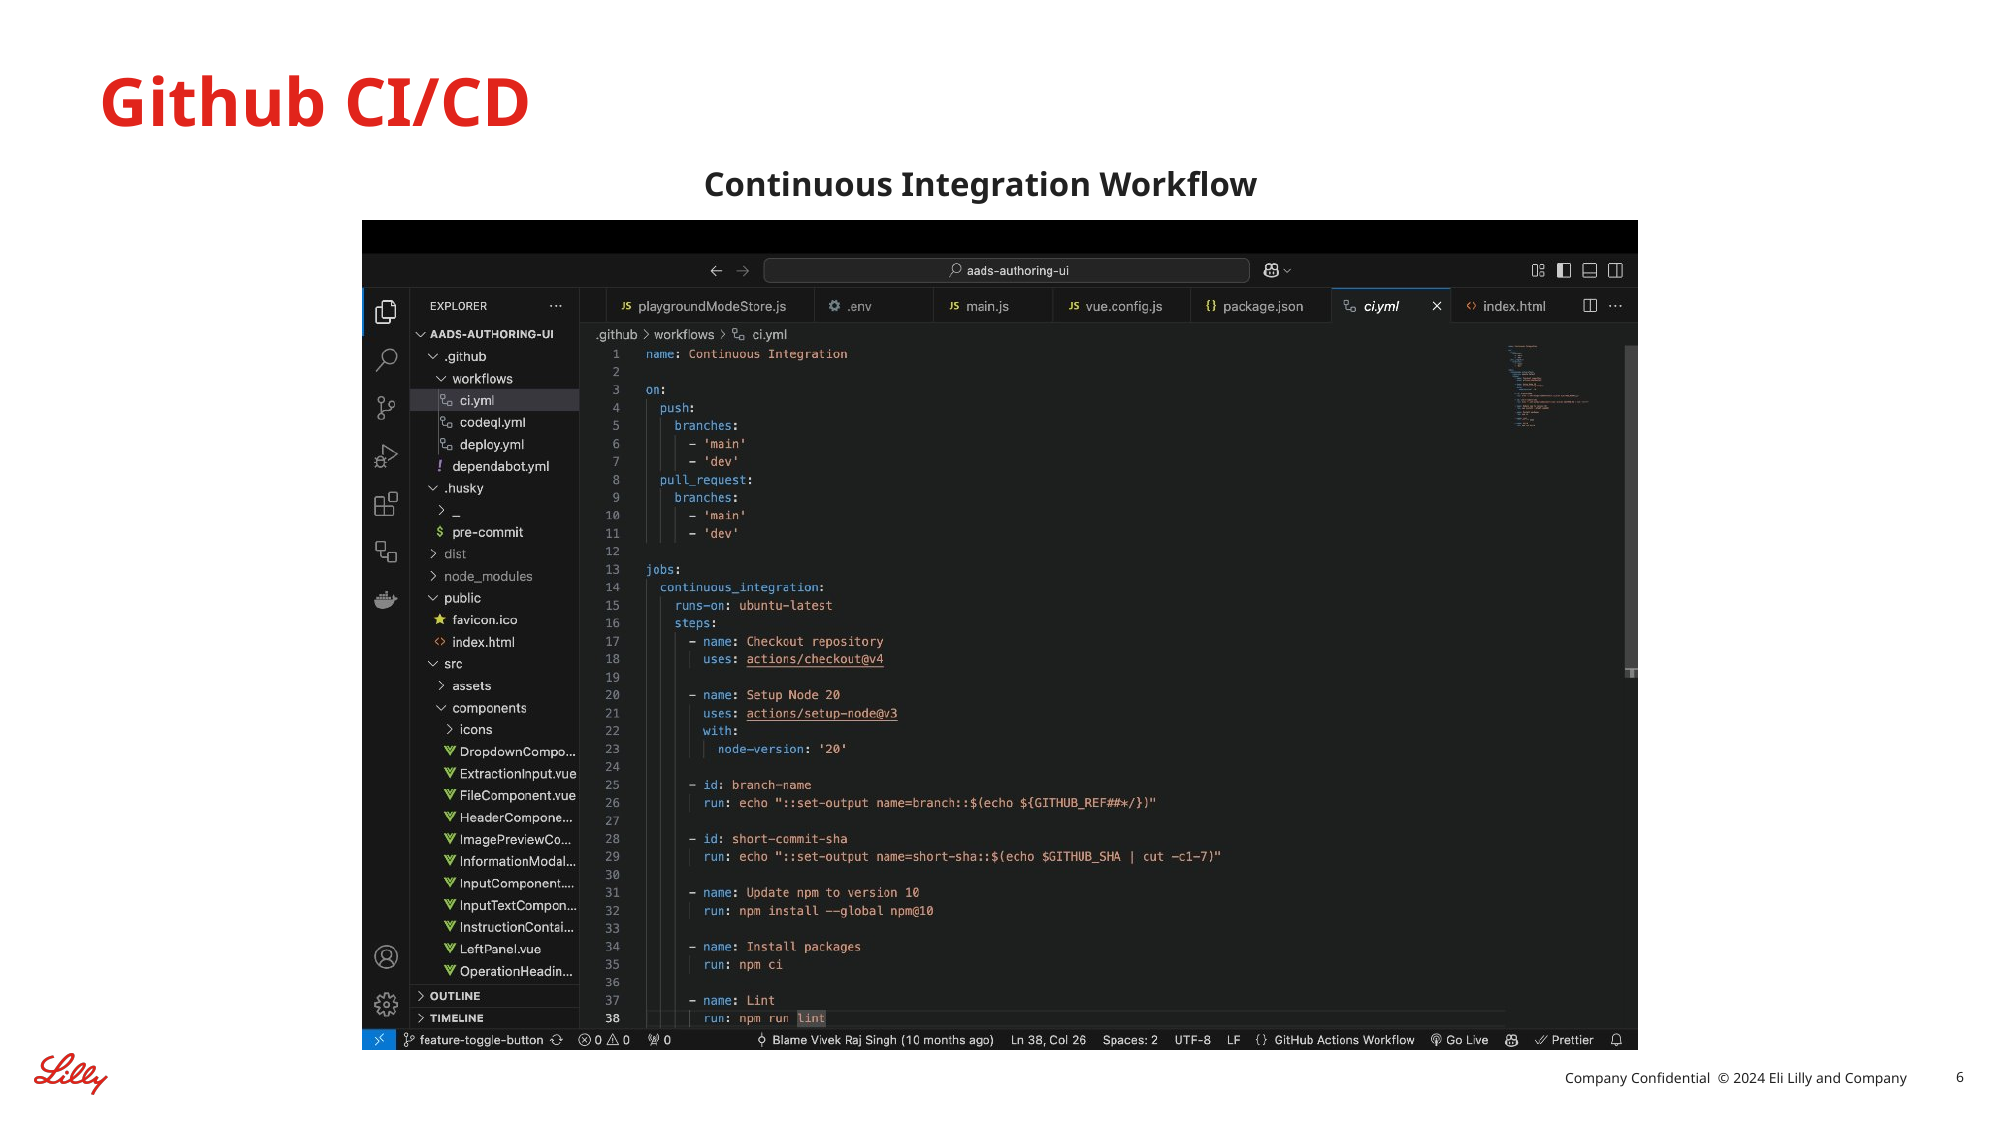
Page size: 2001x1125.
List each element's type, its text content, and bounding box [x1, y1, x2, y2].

title Github CI/CD [99, 75, 1074, 141]
footer Company Confidential © 2024 Eli Lilly and Company [1507, 1068, 1908, 1088]
list Continuous Integration Workflow [703, 162, 1297, 220]
slide_number 6 [1913, 1068, 1964, 1088]
picture [362, 220, 1638, 1050]
picture [34, 1053, 108, 1095]
